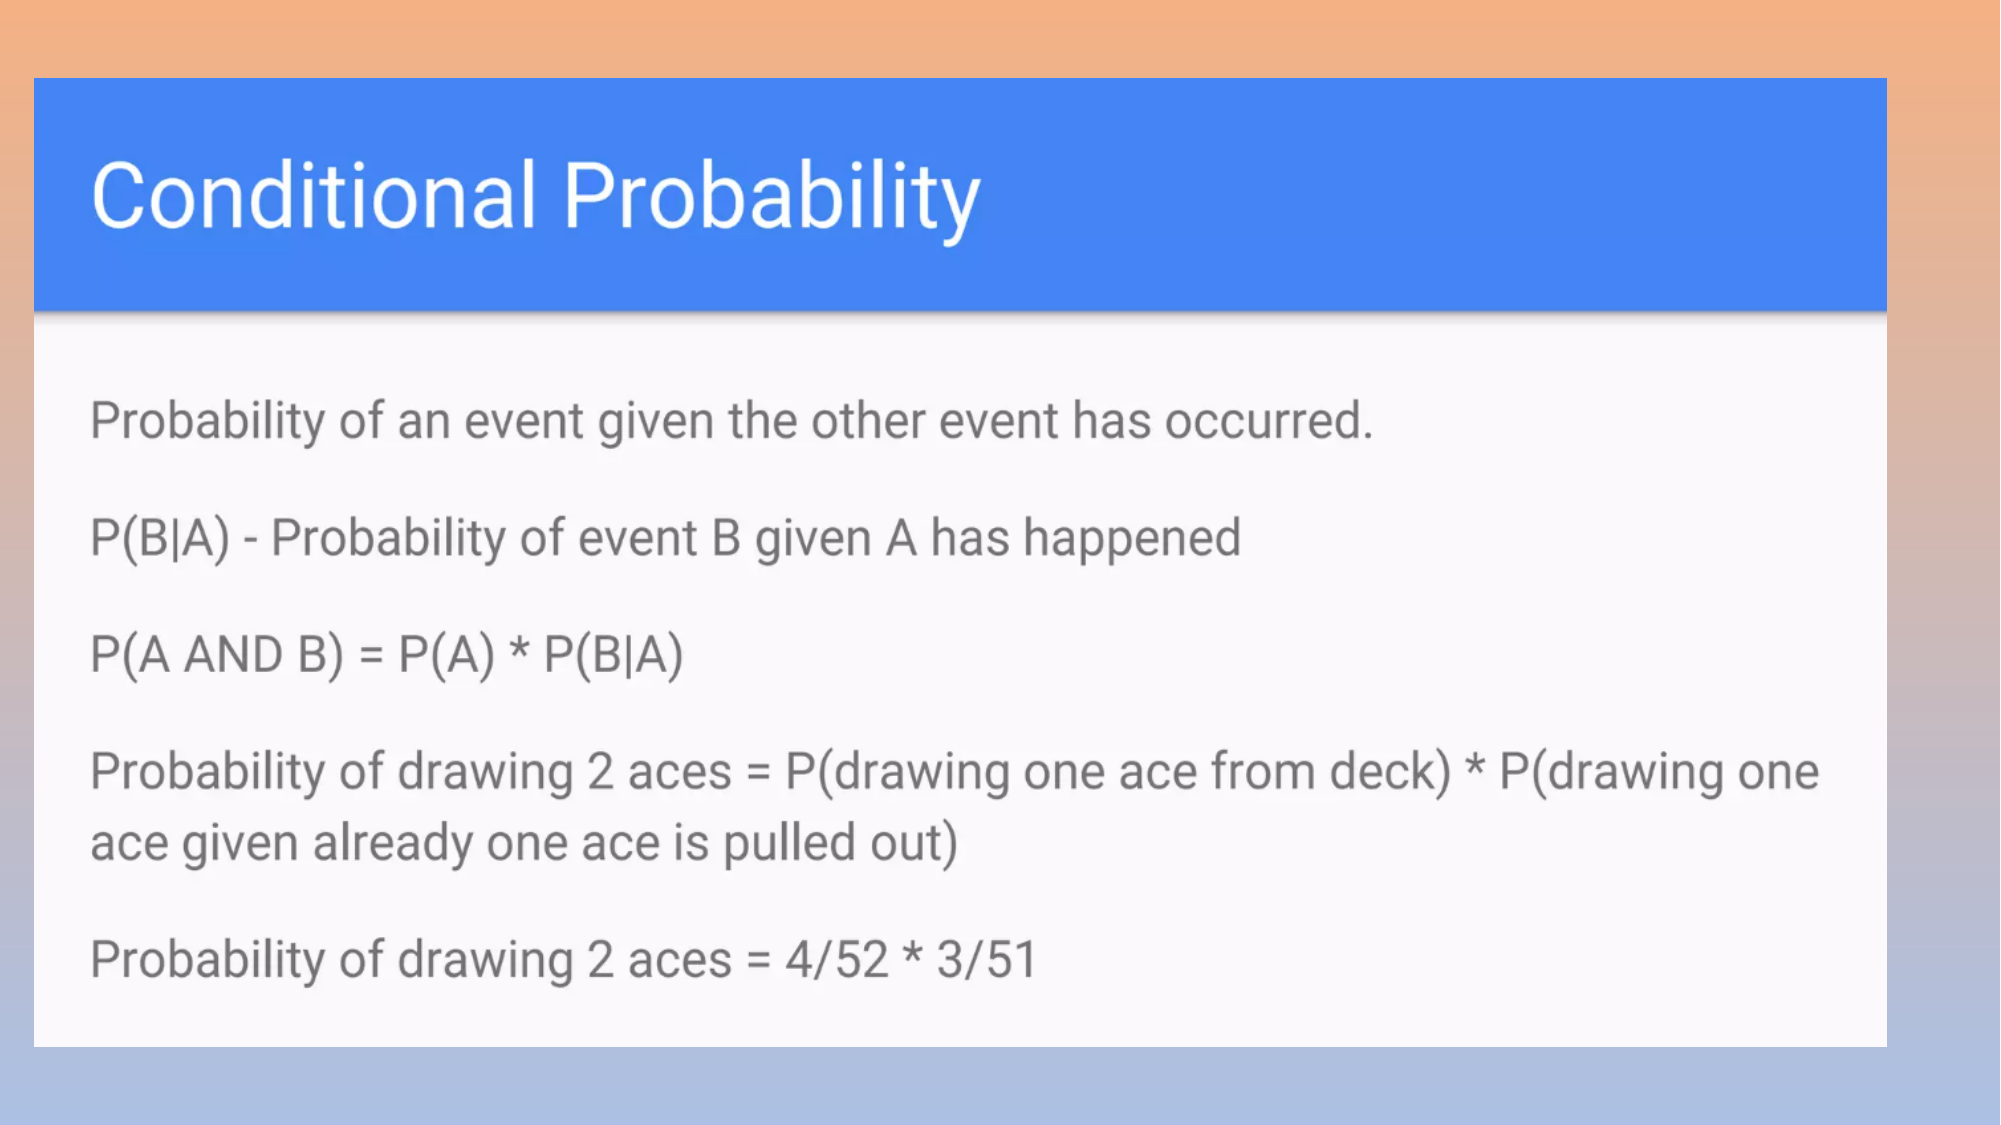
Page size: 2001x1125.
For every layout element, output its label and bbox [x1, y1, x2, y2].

picture [34, 78, 1887, 1047]
